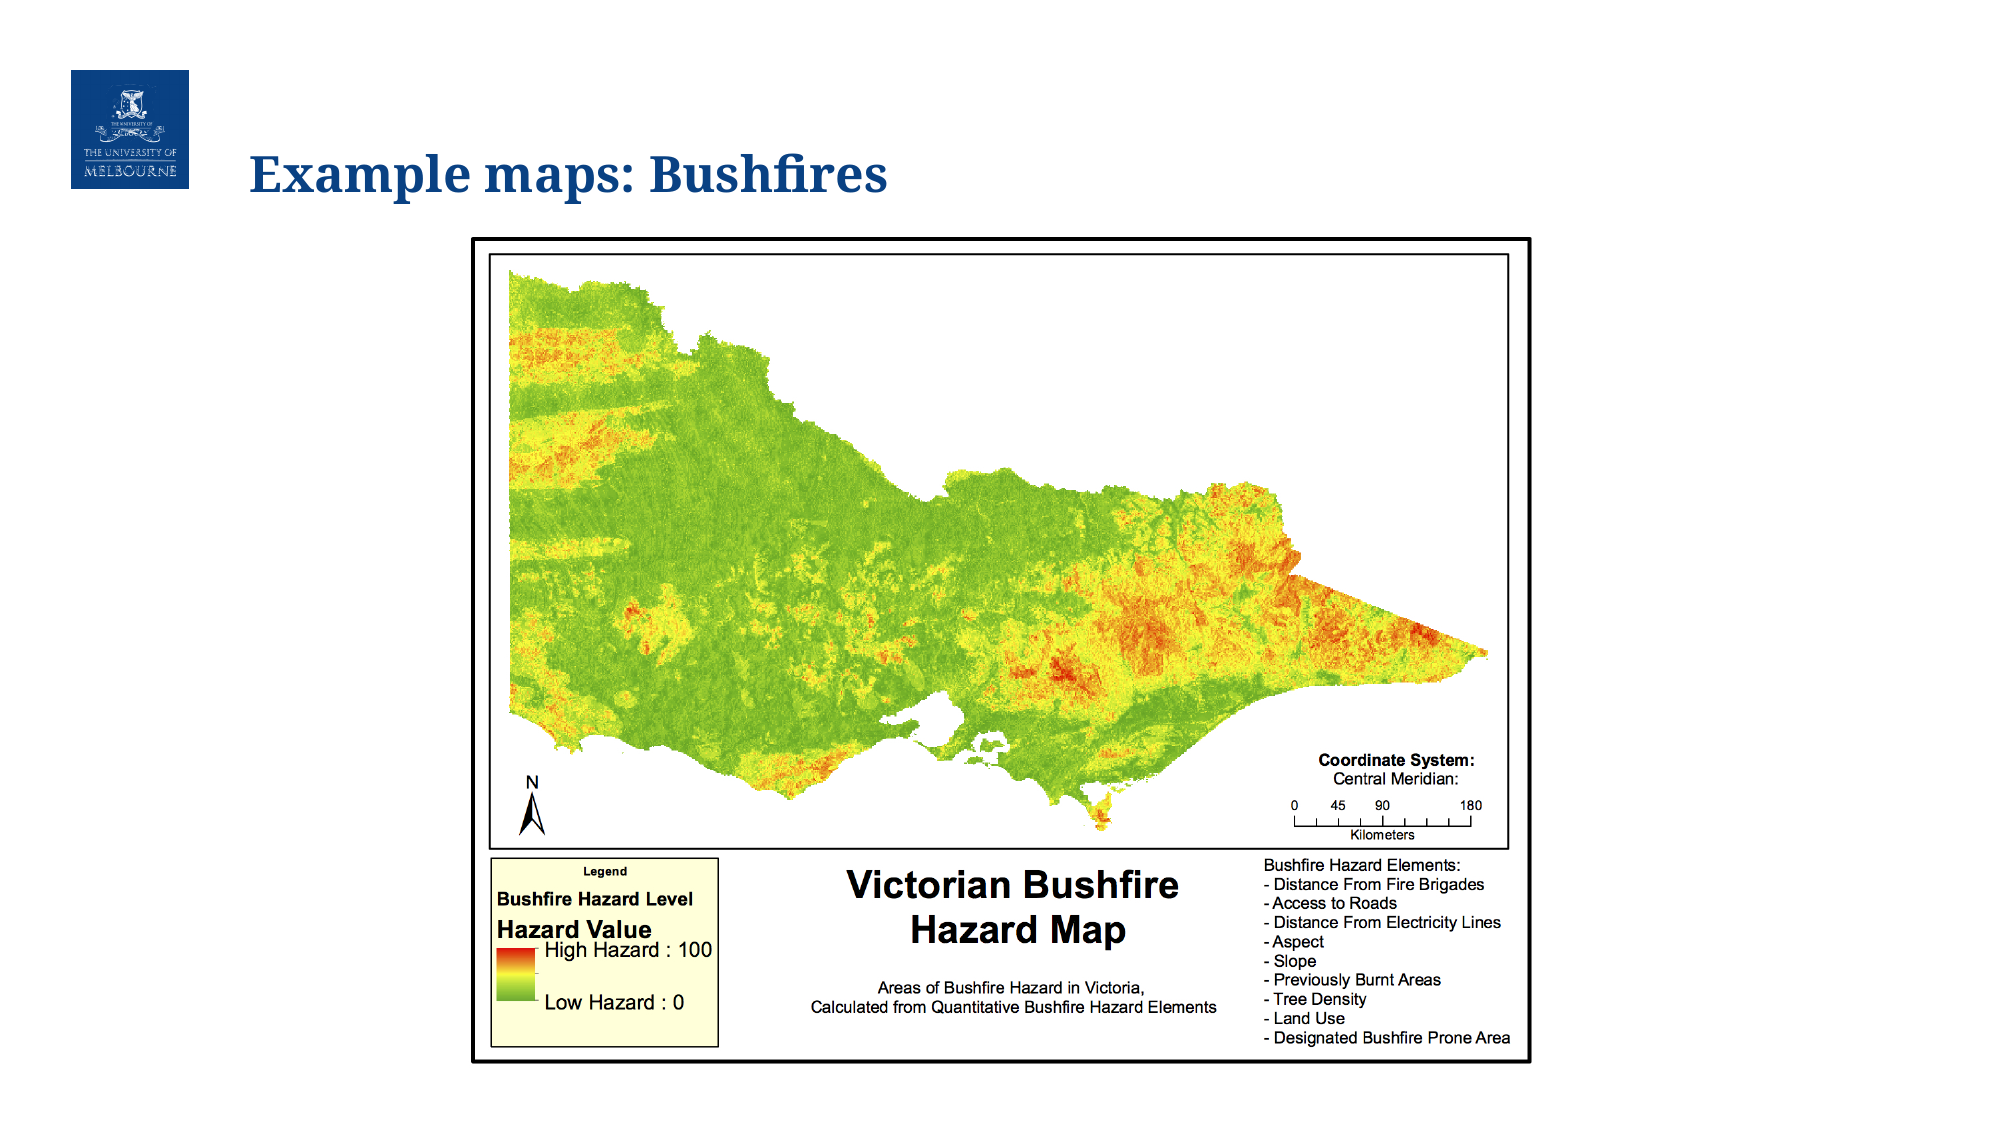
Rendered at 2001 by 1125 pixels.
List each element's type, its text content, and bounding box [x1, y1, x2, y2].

title Example maps: Bushfires [234, 64, 1924, 211]
picture [71, 70, 189, 189]
picture [451, 226, 1549, 1075]
